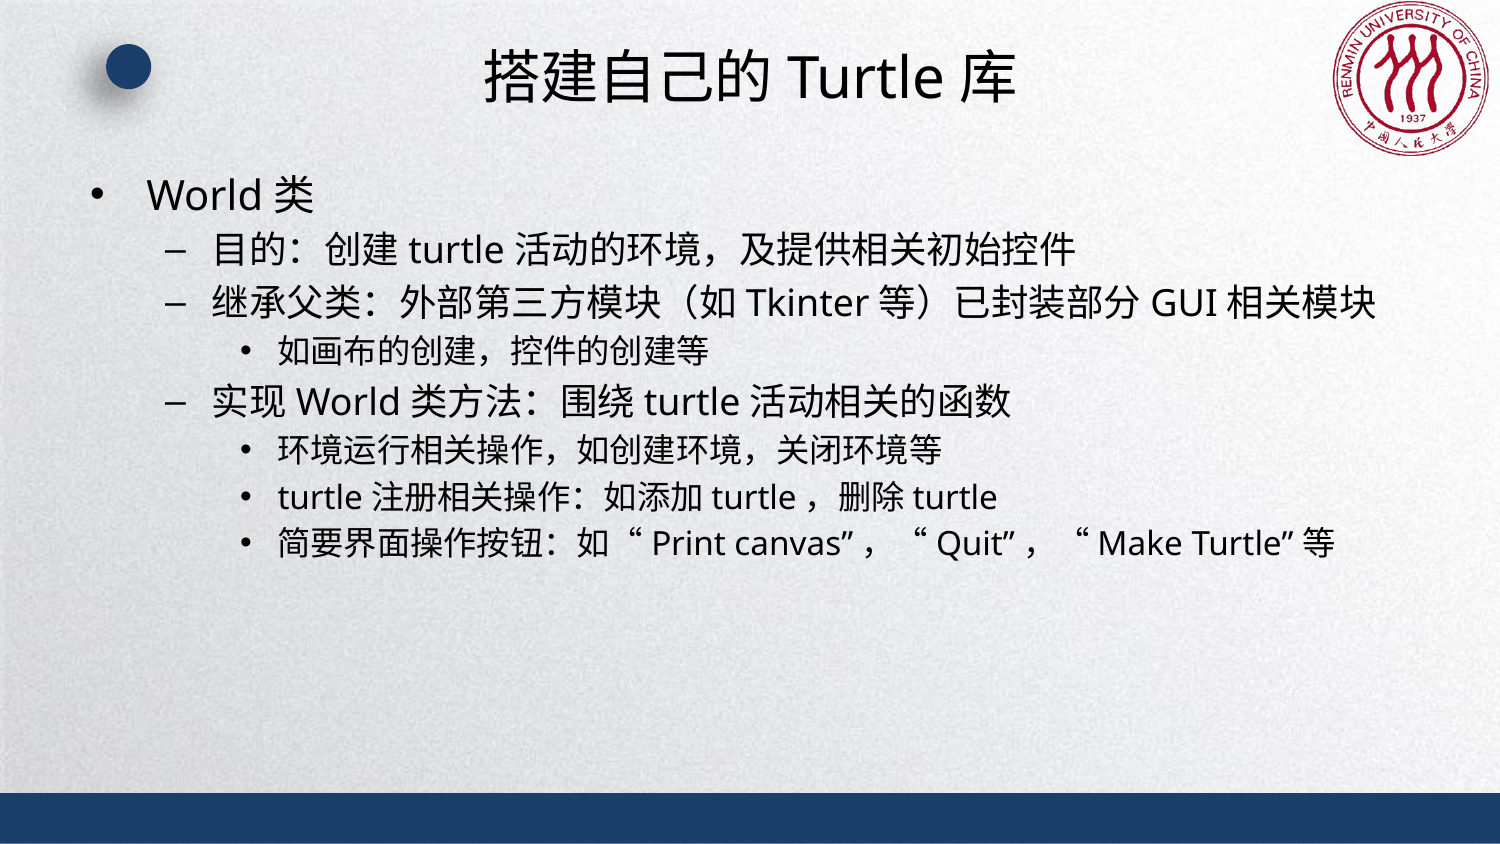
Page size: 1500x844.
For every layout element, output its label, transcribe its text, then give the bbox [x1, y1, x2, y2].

list World类 目的：创建turtle活动的环境，及提供相关初始控件 继承父类：外部第三方模块（如Tkinter等）已封装部分GUI相关模块 如画布的创建，控件的创建等 实现World类方法：围绕turtle活动相关的函数 环境运行相关操作，如创建环境，关闭环境等 turtle注册相关操作：如添加turtle，删除turtle 简要界面操作按钮：如“Print canvas”，“Quit”，“Make Turtle”等 [75, 161, 1445, 644]
picture [0, 0, 1500, 793]
title 搭建自己的Turtle库 [75, 33, 1425, 116]
